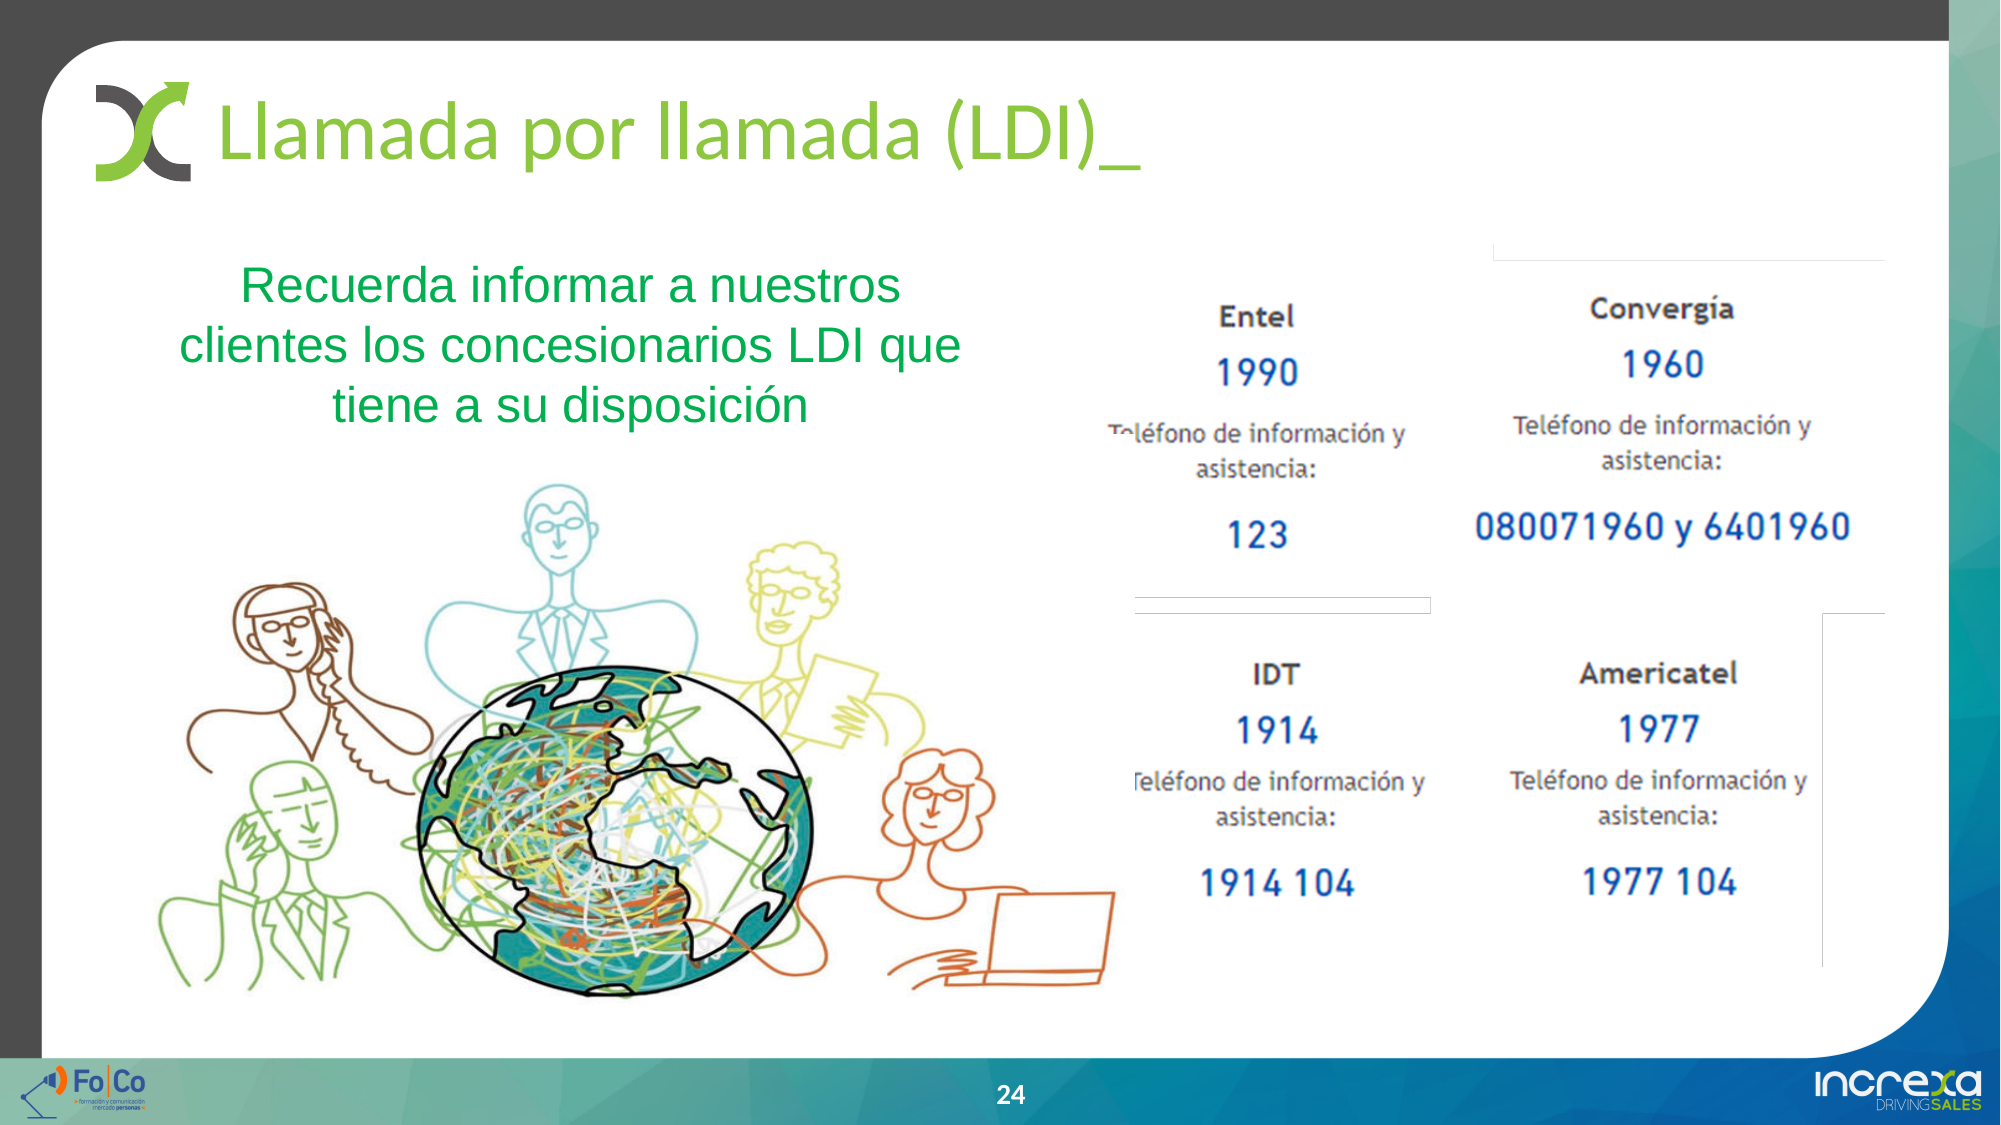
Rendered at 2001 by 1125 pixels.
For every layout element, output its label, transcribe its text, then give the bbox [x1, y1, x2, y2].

picture [0, 0, 2001, 1125]
title Llamada por llamada (LDI)_ [202, 75, 1928, 191]
slide_number 24 [955, 1062, 1041, 1123]
text_box Recuerda informar a nuestros clientes los concesionarios LDI que tiene a su disposición [144, 244, 999, 434]
